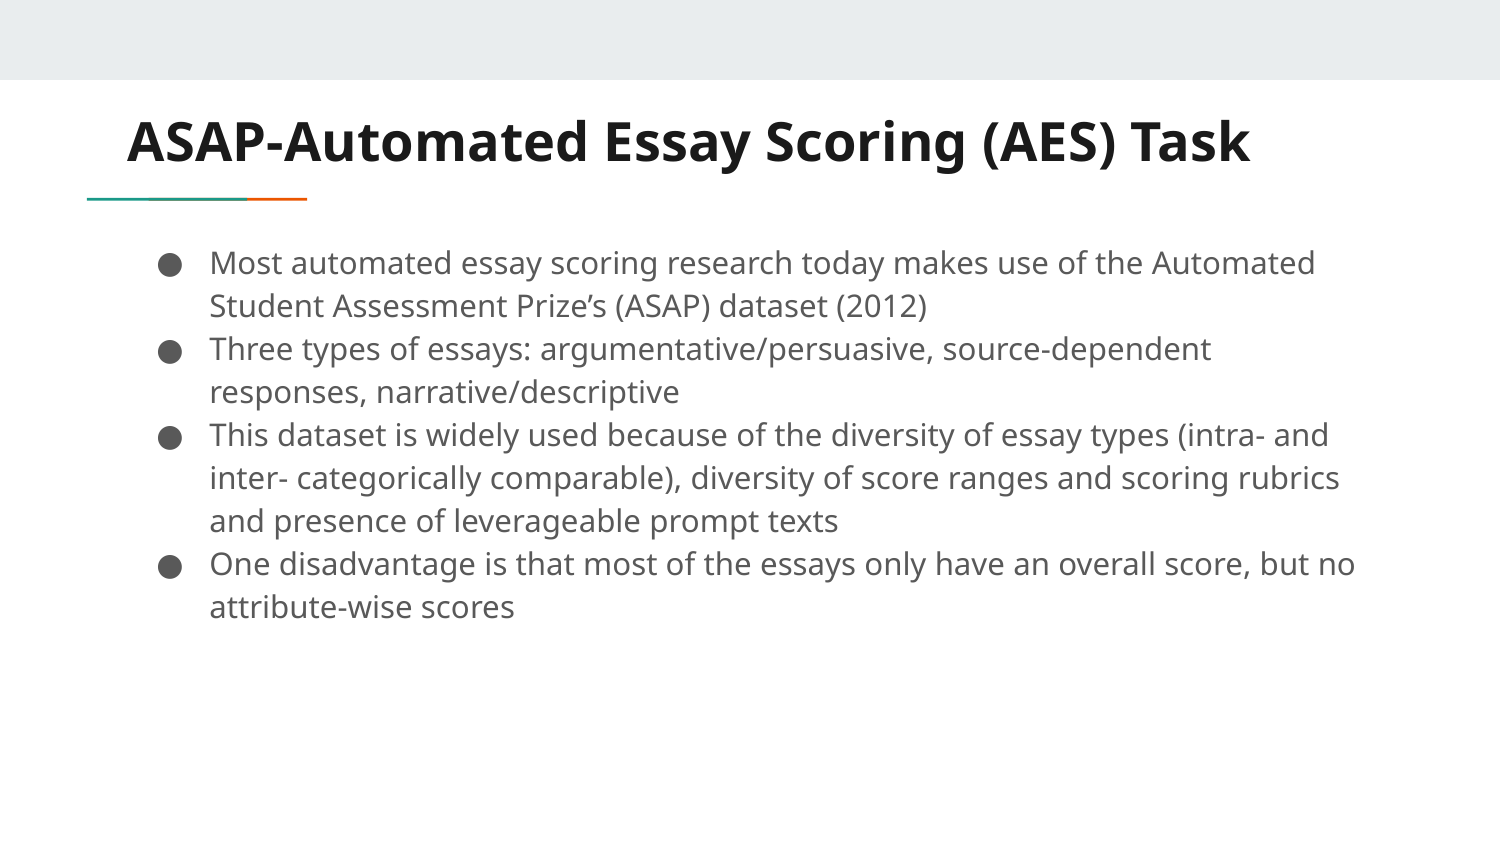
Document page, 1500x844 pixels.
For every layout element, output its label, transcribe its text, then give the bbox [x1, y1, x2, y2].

list Most automated essay scoring research today makes use of the Automated Student Assessment Prize’s (ASAP) dataset (2012) Three types of essays: argumentative/persuasive, source-dependent responses, narrative/descriptive This dataset is widely used because of the diversity of essay types (intra- and inter- categorically comparable), diversity of score ranges and scoring rubrics and presence of leverageable prompt texts One disadvantage is that most of the essays only have an overall score, but no attribute-wise scores [119, 222, 1381, 794]
title ASAP-Automated Essay Scoring (AES) Task [112, 92, 1375, 181]
